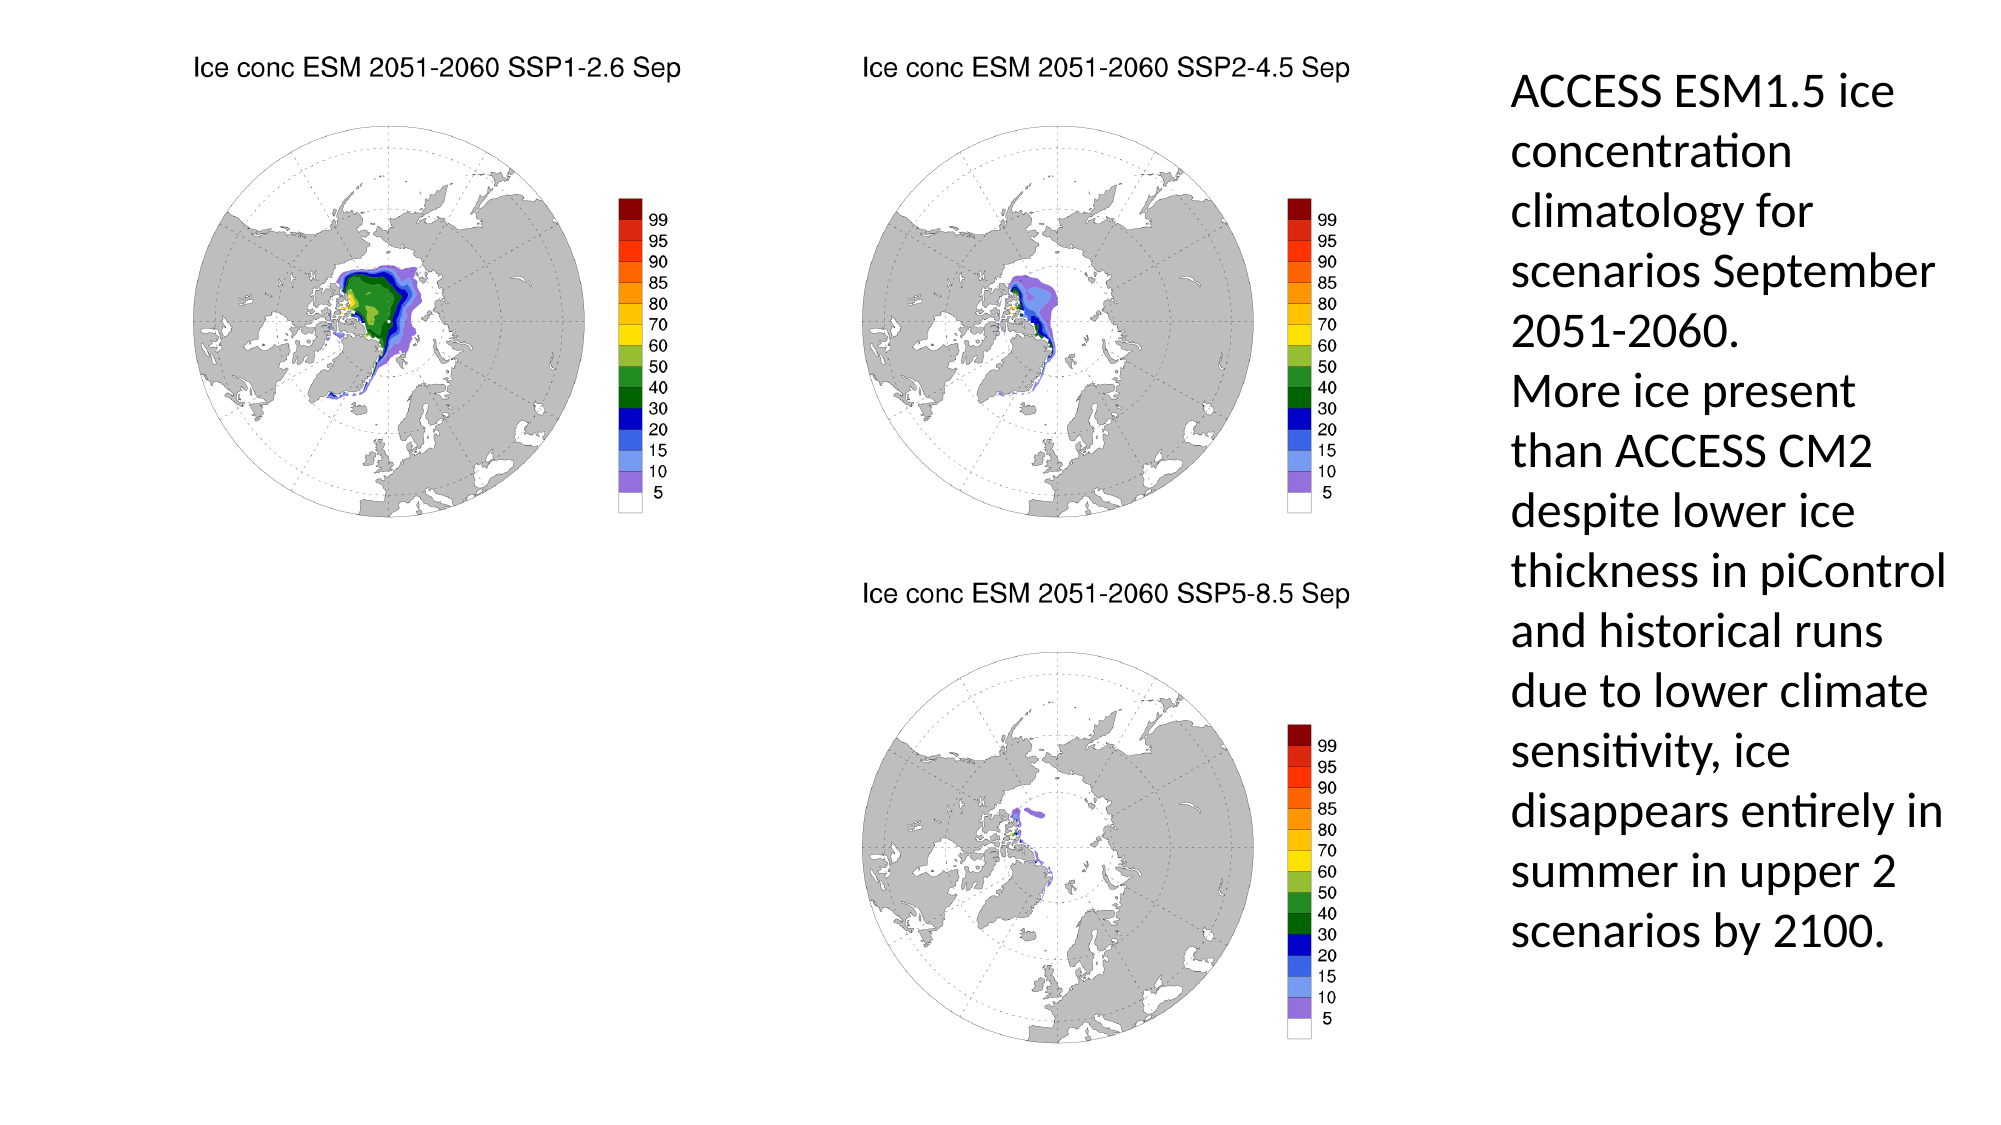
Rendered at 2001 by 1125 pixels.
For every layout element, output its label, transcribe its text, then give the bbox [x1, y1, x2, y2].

picture [826, 0, 1387, 1086]
text_box ACCESS ESM1.5 ice concentration climatology for scenarios September 2051-2060. More ice present than ACCESS CM2 despite lower ice thickness in piControl and historical runs due to lower climate sensitivity, ice disappears entirely in summer in upper 2 scenarios by 2100. [1495, 49, 1971, 965]
picture [157, 0, 718, 560]
